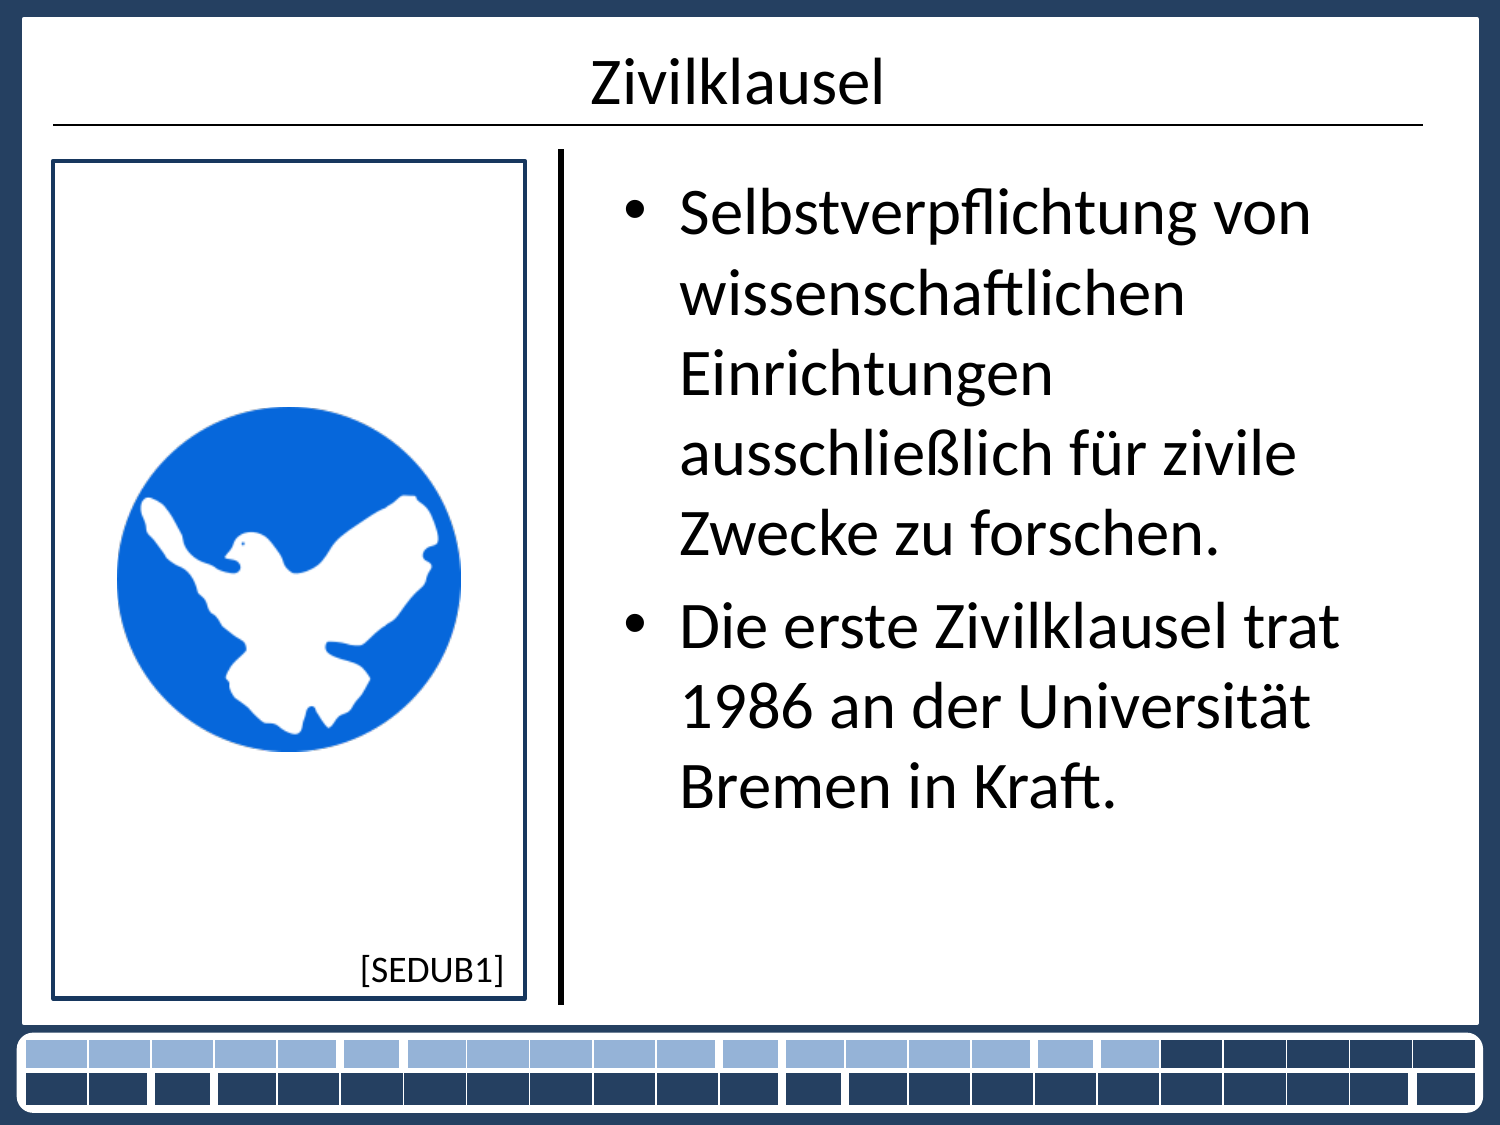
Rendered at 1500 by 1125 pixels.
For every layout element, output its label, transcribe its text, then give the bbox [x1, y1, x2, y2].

table_header [1038, 1040, 1093, 1068]
table_cell [720, 1073, 778, 1105]
table_cell [909, 1073, 970, 1105]
table_cell [972, 1073, 1033, 1105]
table_header [344, 1040, 399, 1068]
table_header [846, 1040, 907, 1068]
table_header [26, 1040, 87, 1068]
table_header [972, 1040, 1030, 1068]
table_cell [467, 1073, 529, 1105]
table_header [89, 1040, 150, 1068]
table_cell [594, 1073, 655, 1105]
text_box [51, 159, 527, 1001]
table_header [909, 1040, 970, 1068]
text_box [19, 1038, 1481, 1111]
table_cell [1098, 1073, 1159, 1105]
title Zivilklausel [53, 30, 1425, 126]
list Selbstverpflichtung von wissenschaftlichen Einrichtungen ausschließlich für zivile Zwecke zu forschen. Die erste Zivilklausel trat 1986 an der Universität Bremen in Kraft. [608, 160, 1425, 988]
table_header [152, 1040, 213, 1068]
table_cell [849, 1073, 907, 1105]
table_header [1224, 1040, 1286, 1068]
table_header [530, 1040, 592, 1068]
table_header [786, 1040, 844, 1068]
table_header [215, 1040, 276, 1068]
table_cell [404, 1073, 466, 1105]
table_header [1413, 1040, 1475, 1068]
table_cell [657, 1073, 718, 1105]
table_header [278, 1040, 336, 1068]
picture [116, 407, 462, 752]
table_cell [1417, 1073, 1475, 1105]
table_cell [1224, 1073, 1286, 1105]
table_cell [278, 1073, 339, 1105]
table_cell [786, 1073, 841, 1105]
table_header [1101, 1040, 1159, 1068]
table_header [467, 1040, 529, 1068]
table_cell [1035, 1073, 1096, 1105]
table_cell [1287, 1073, 1349, 1105]
table_header [1350, 1040, 1412, 1068]
table_cell [530, 1073, 592, 1105]
table_cell [341, 1073, 403, 1105]
table_cell [89, 1073, 147, 1105]
table_header [1287, 1040, 1349, 1068]
table_header [657, 1040, 715, 1068]
table_cell [218, 1073, 276, 1105]
table_header [723, 1040, 778, 1068]
table_cell [1161, 1073, 1222, 1105]
table_header [594, 1040, 655, 1068]
table_cell [155, 1073, 210, 1105]
table_header [1161, 1040, 1222, 1068]
text_box [SEDUB1] [344, 937, 520, 998]
table_cell [26, 1073, 87, 1105]
table_cell [1350, 1073, 1408, 1105]
table_header [408, 1040, 466, 1068]
